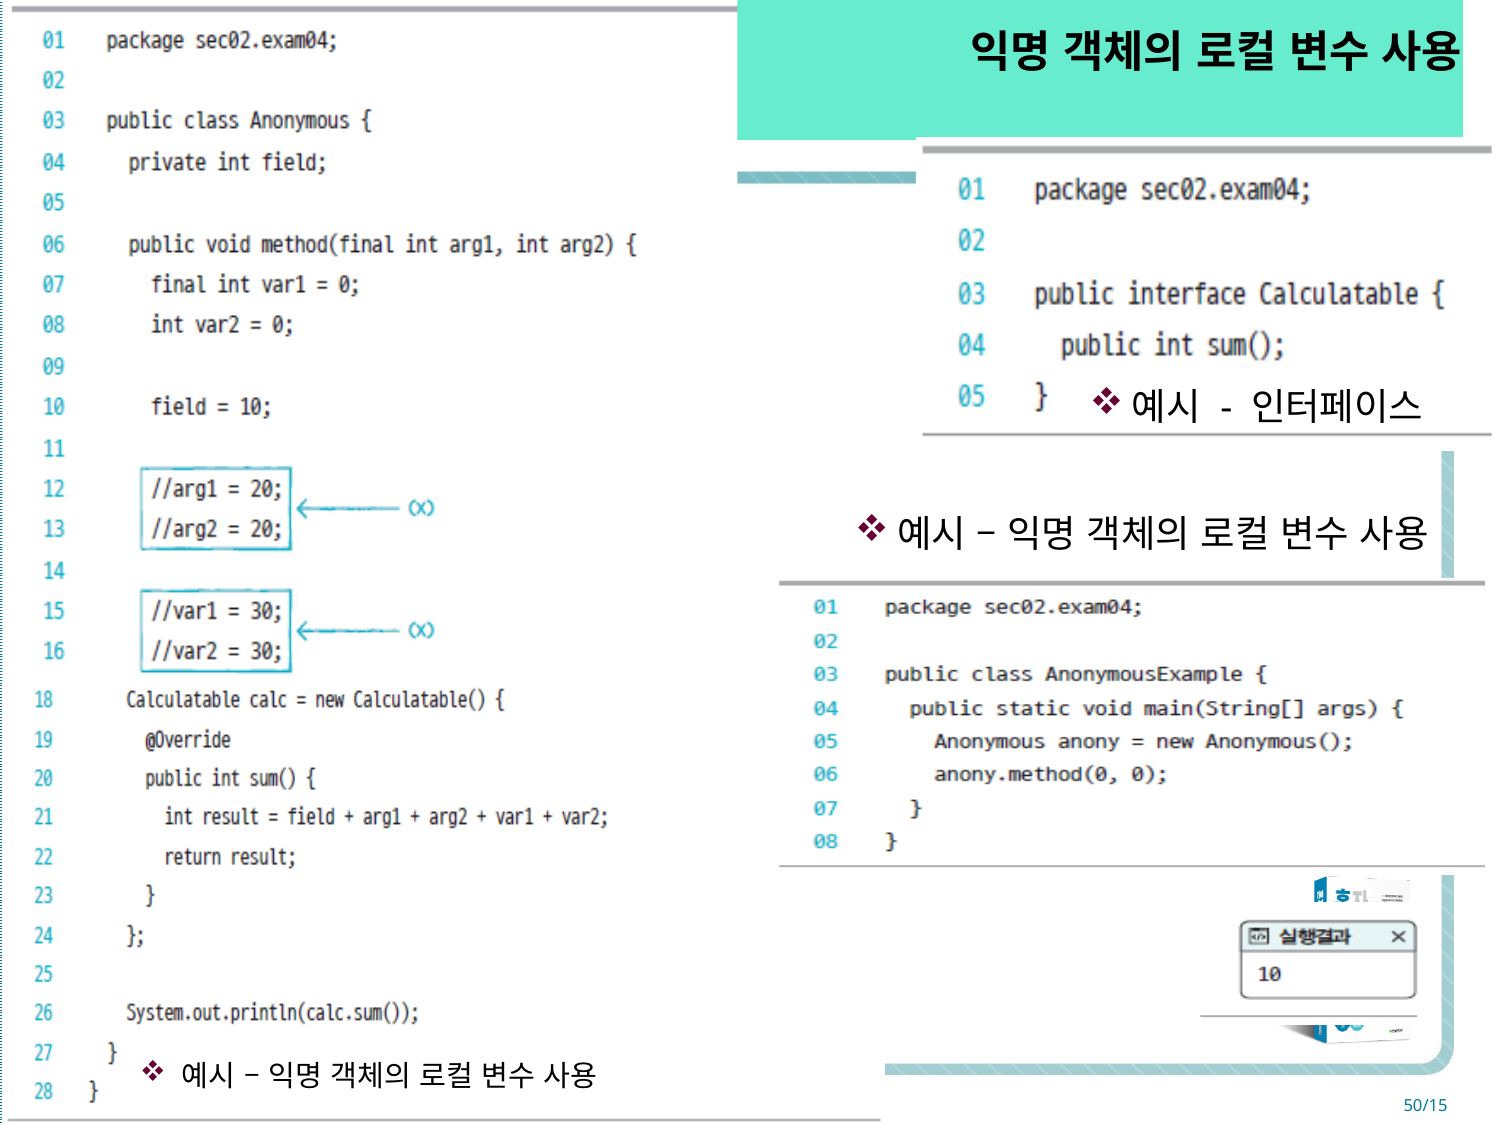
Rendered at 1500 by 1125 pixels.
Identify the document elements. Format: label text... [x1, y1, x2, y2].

text_box 예시 - 인터페이스 [1496, 375, 1500, 451]
picture [2, 0, 1492, 1125]
title 익명 객체의 로컬 변수 사용 [955, 16, 1500, 111]
text_box 예시 – 익명 객체의 로컬 변수 사용 [840, 450, 1478, 576]
